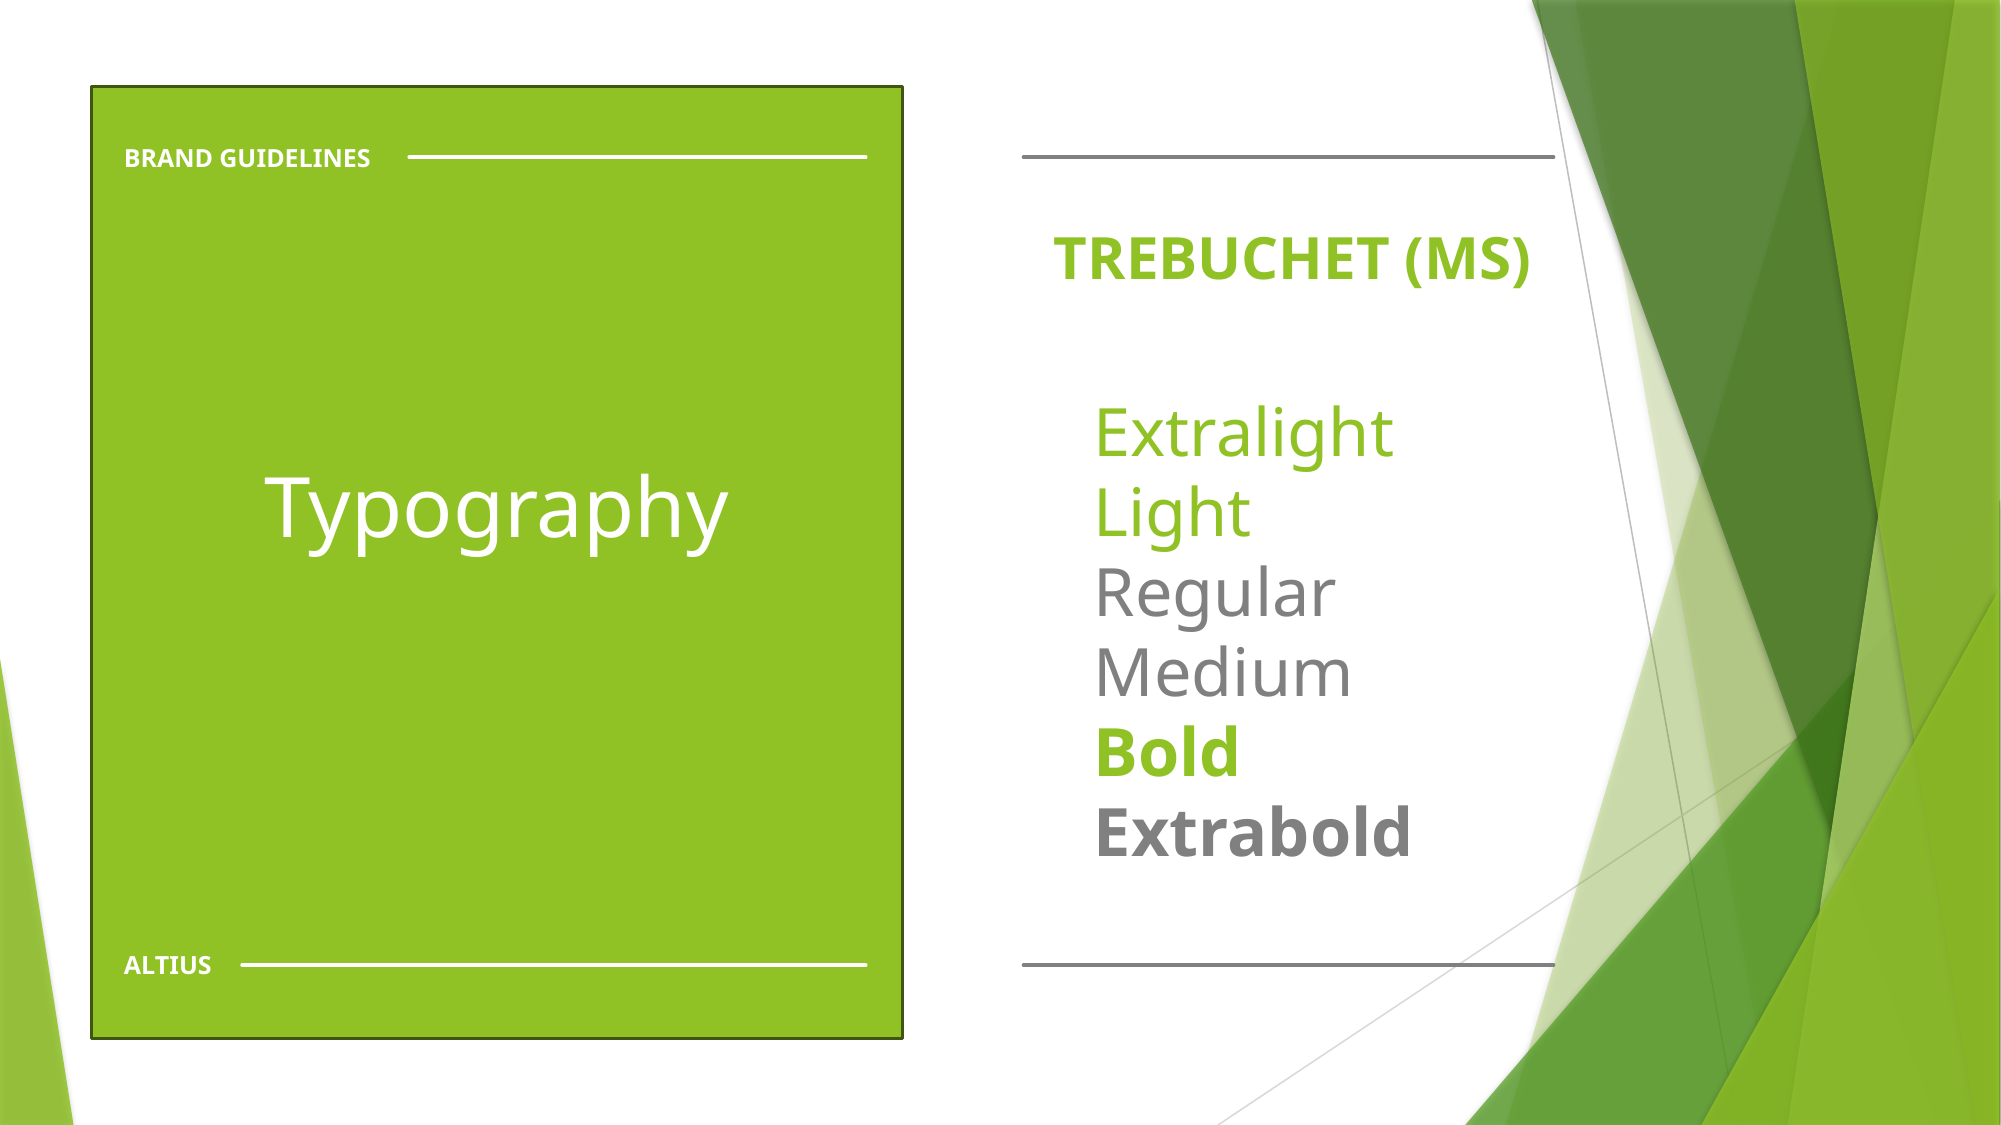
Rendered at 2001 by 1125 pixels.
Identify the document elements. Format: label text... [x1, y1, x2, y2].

text_box ALTIUS [109, 942, 415, 988]
text_box Typography [249, 446, 744, 562]
text_box [90, 85, 904, 1040]
text_box BRAND GUIDELINES [109, 135, 585, 226]
text_box Extralight Light Regular Medium Bold Extrabold [1078, 382, 1539, 878]
text_box TREBUCHET (MS) [1039, 214, 1681, 299]
